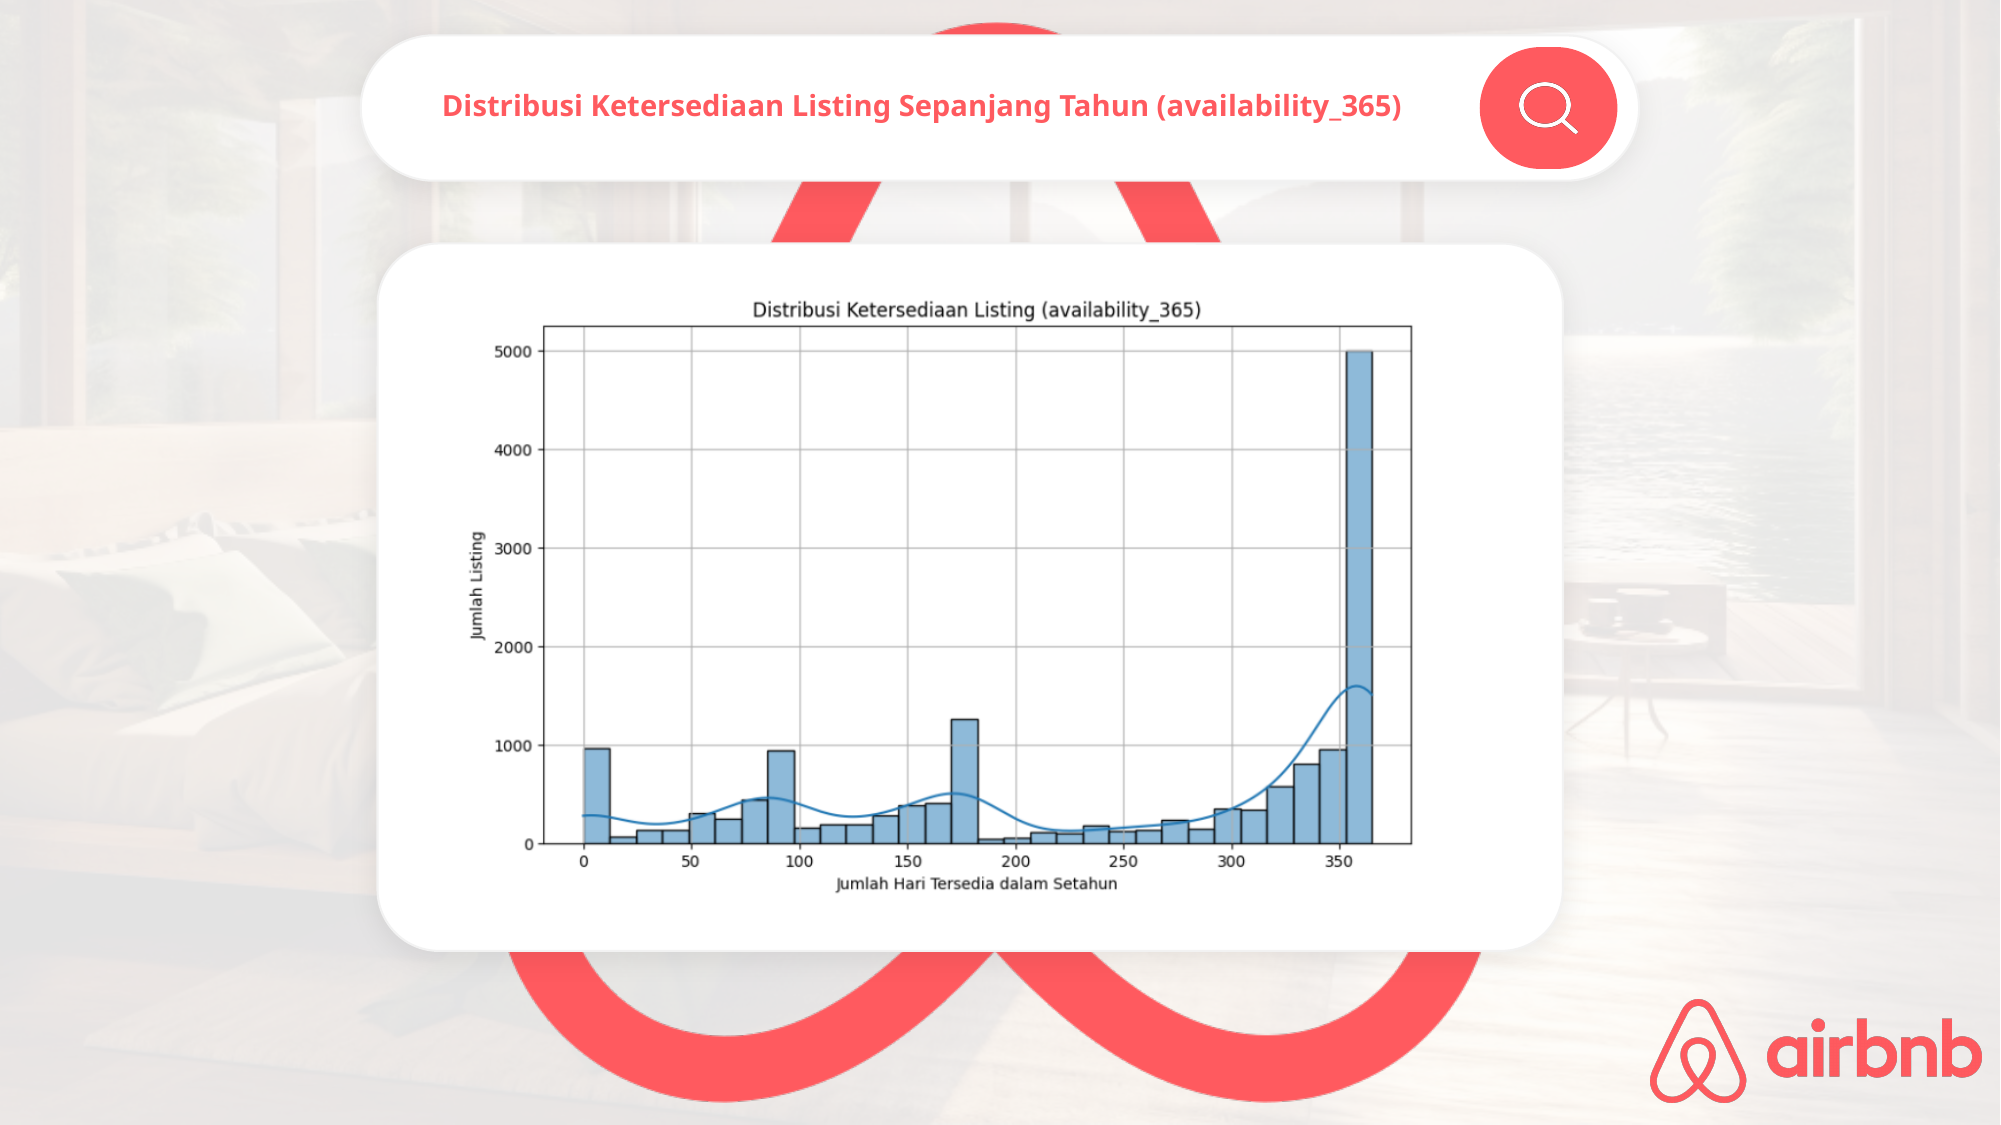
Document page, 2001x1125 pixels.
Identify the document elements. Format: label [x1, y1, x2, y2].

picture [464, 297, 1421, 897]
picture [495, 182, 1505, 242]
text_box [360, 35, 1640, 181]
text_box [376, 242, 1564, 952]
picture [1650, 999, 1982, 1103]
picture [495, 952, 1505, 1103]
picture [495, 22, 1505, 34]
